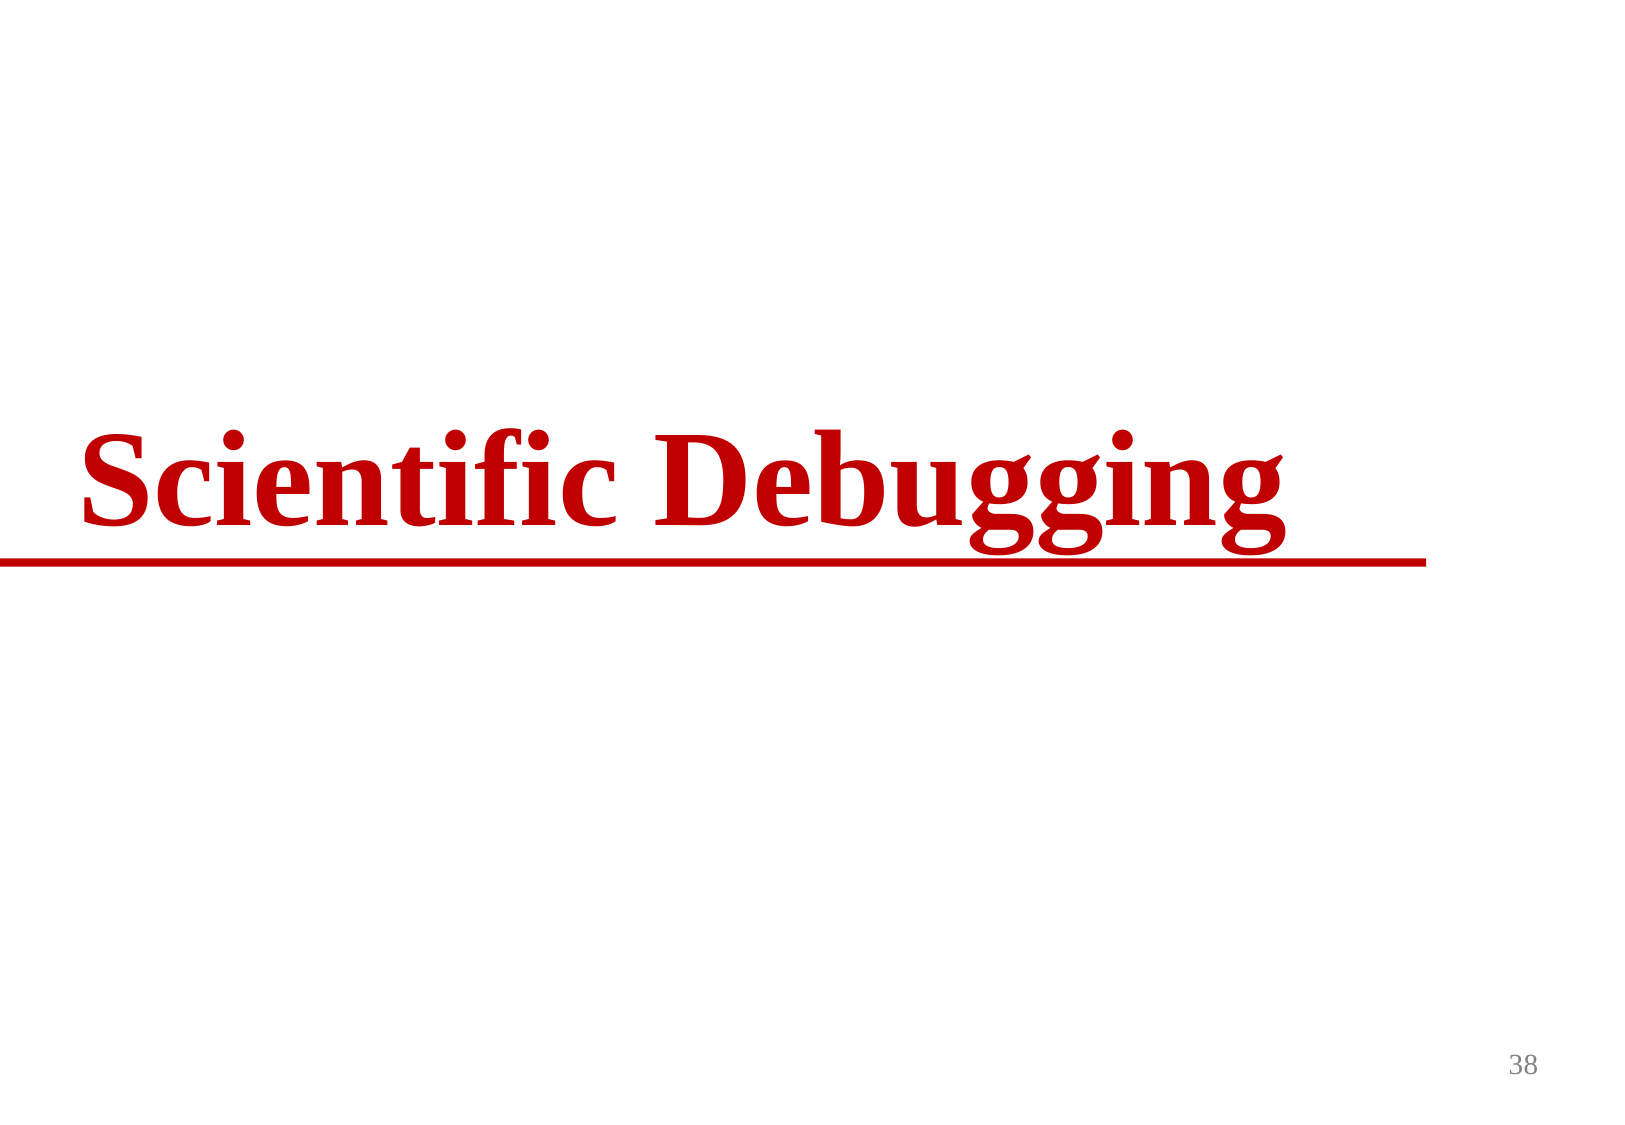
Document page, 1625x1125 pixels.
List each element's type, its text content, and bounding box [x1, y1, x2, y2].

slide_number 38 [1214, 1024, 1554, 1101]
title Scientific Debugging [62, 62, 1550, 563]
